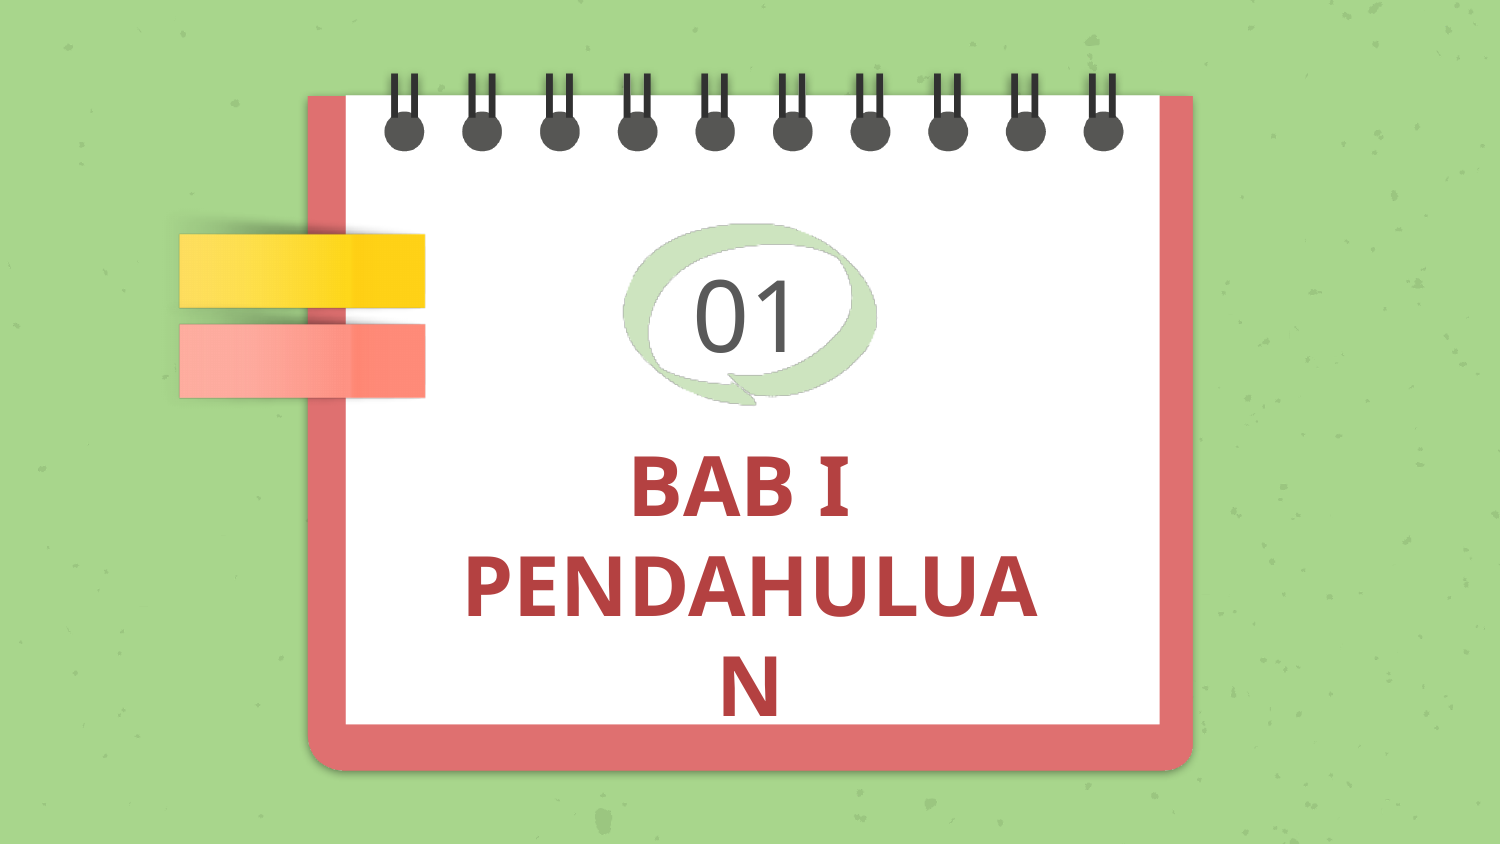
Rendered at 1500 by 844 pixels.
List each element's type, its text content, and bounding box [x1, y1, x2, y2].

picture [136, 73, 1193, 771]
title BAB I PENDAHULUAN [438, 418, 1062, 553]
